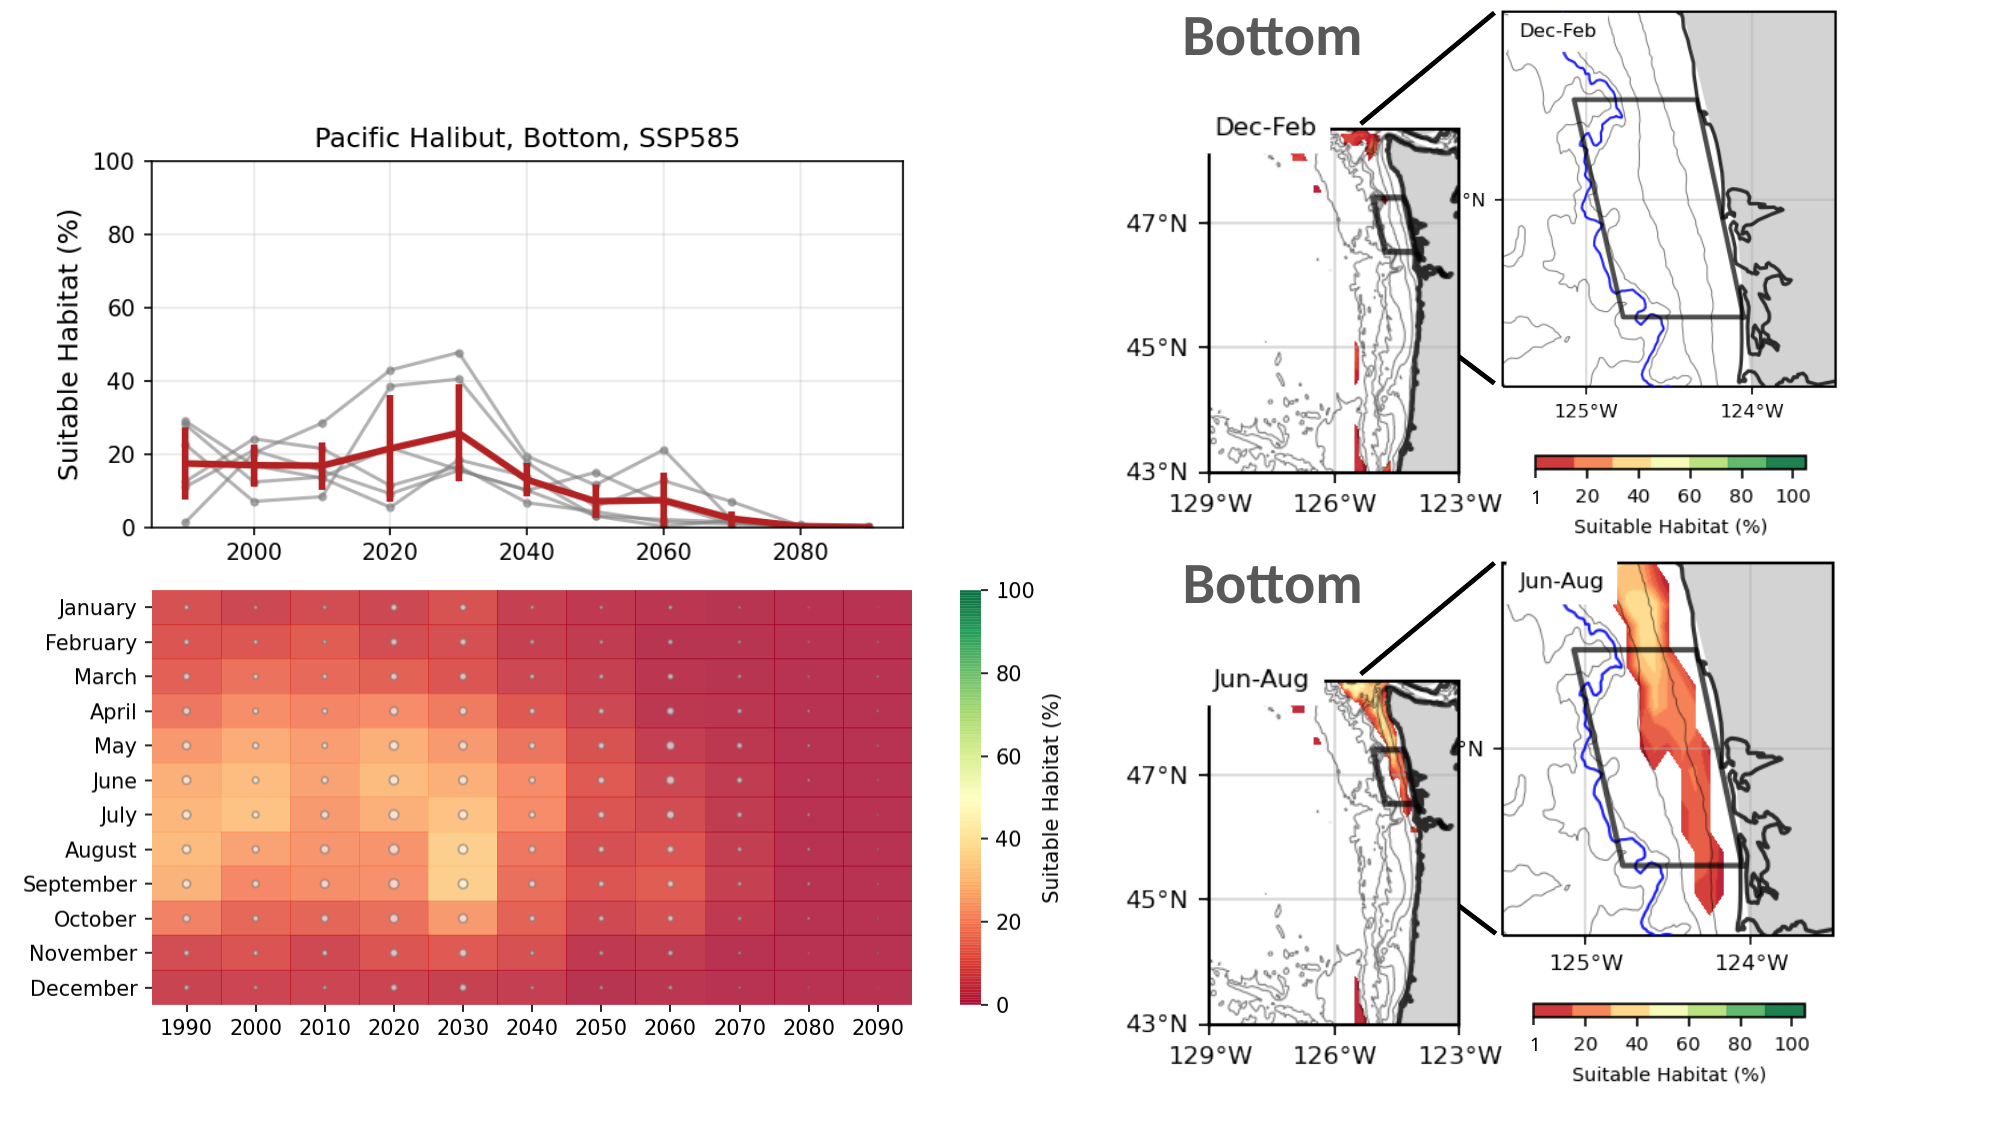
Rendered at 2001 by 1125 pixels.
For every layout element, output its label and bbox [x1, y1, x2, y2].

text_box [0, 0, 1913, 1092]
